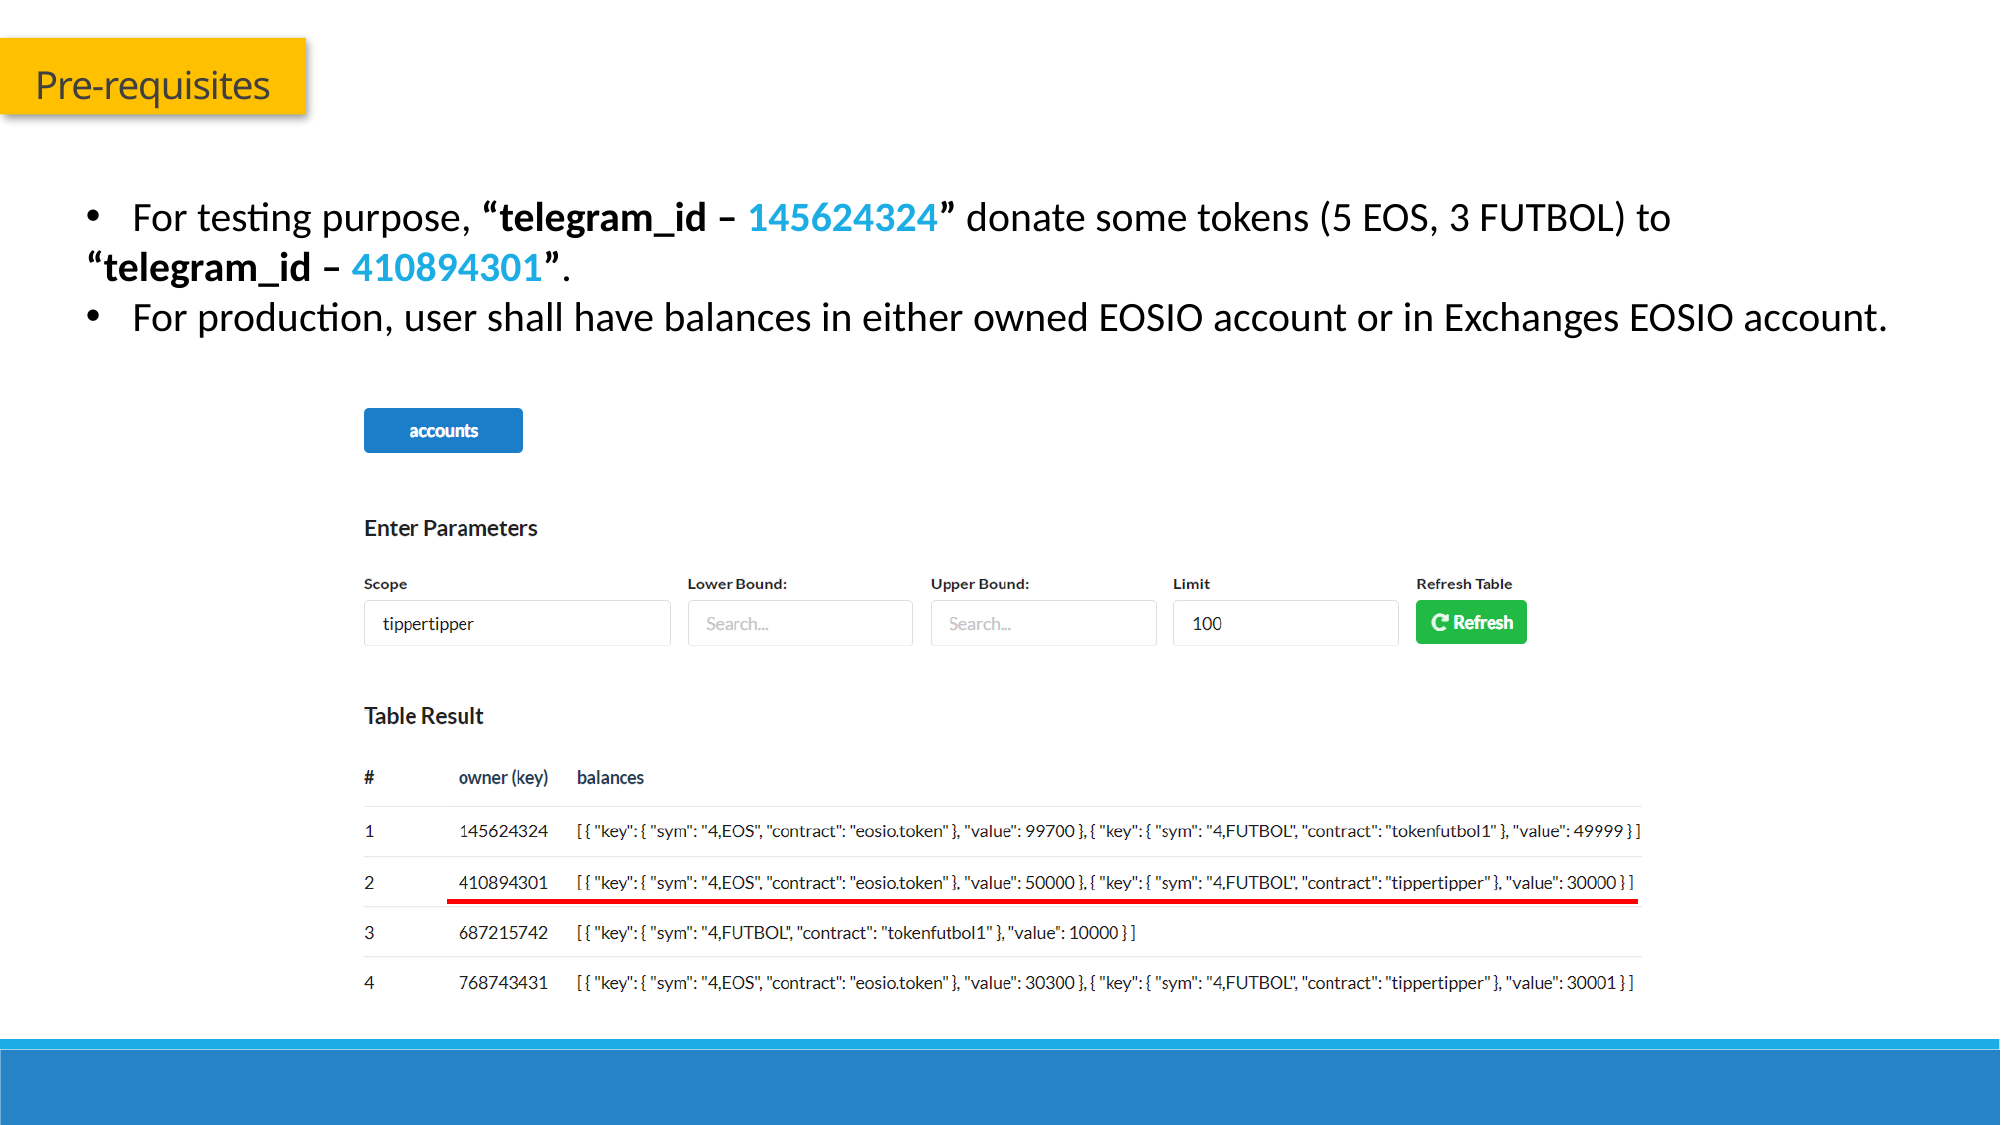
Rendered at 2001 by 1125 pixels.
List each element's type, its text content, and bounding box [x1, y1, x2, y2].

text_box Pre-requisites [0, 37, 306, 115]
text_box For testing purpose, “telegram_id – 145624324” donate some tokens (5 EOS, 3 FUTBOL) to “telegram_id – 410894301”. For production, user shall have balances in either owned EOSIO account or in Exchanges EOSIO account. [71, 182, 1938, 398]
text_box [356, 401, 1653, 1012]
